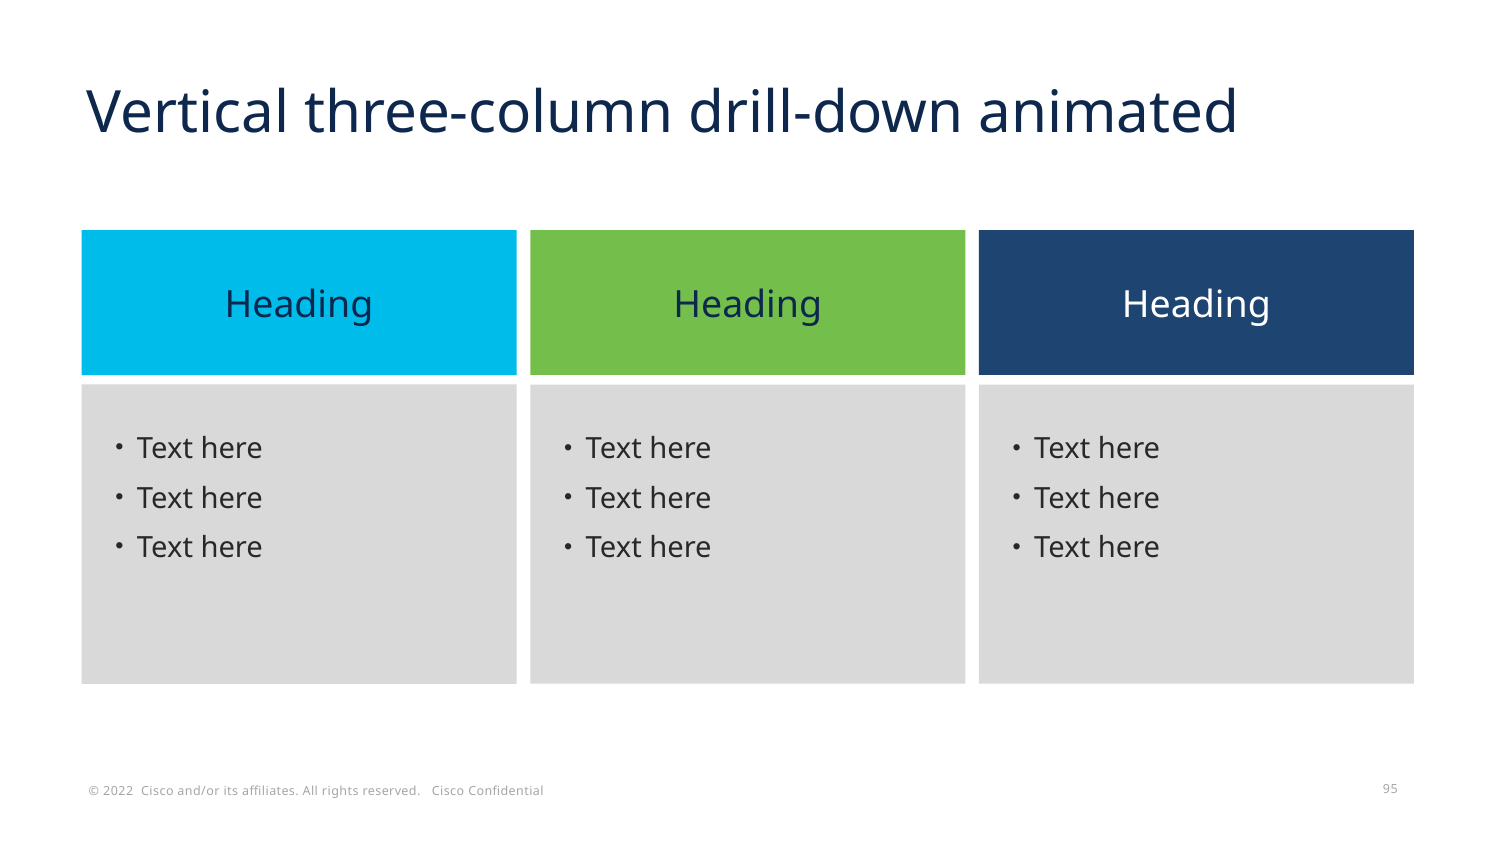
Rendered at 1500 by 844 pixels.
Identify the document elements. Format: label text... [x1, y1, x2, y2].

text_box Text here Text here Text here [81, 384, 517, 684]
text_box Heading [81, 230, 517, 376]
title Vertical three-column drill-down animated [71, 55, 1441, 176]
text_box Heading [978, 230, 1414, 375]
text_box Text here Text here Text here [978, 384, 1414, 684]
text_box Text here Text here Text here [530, 384, 966, 684]
text_box Heading [530, 230, 966, 375]
